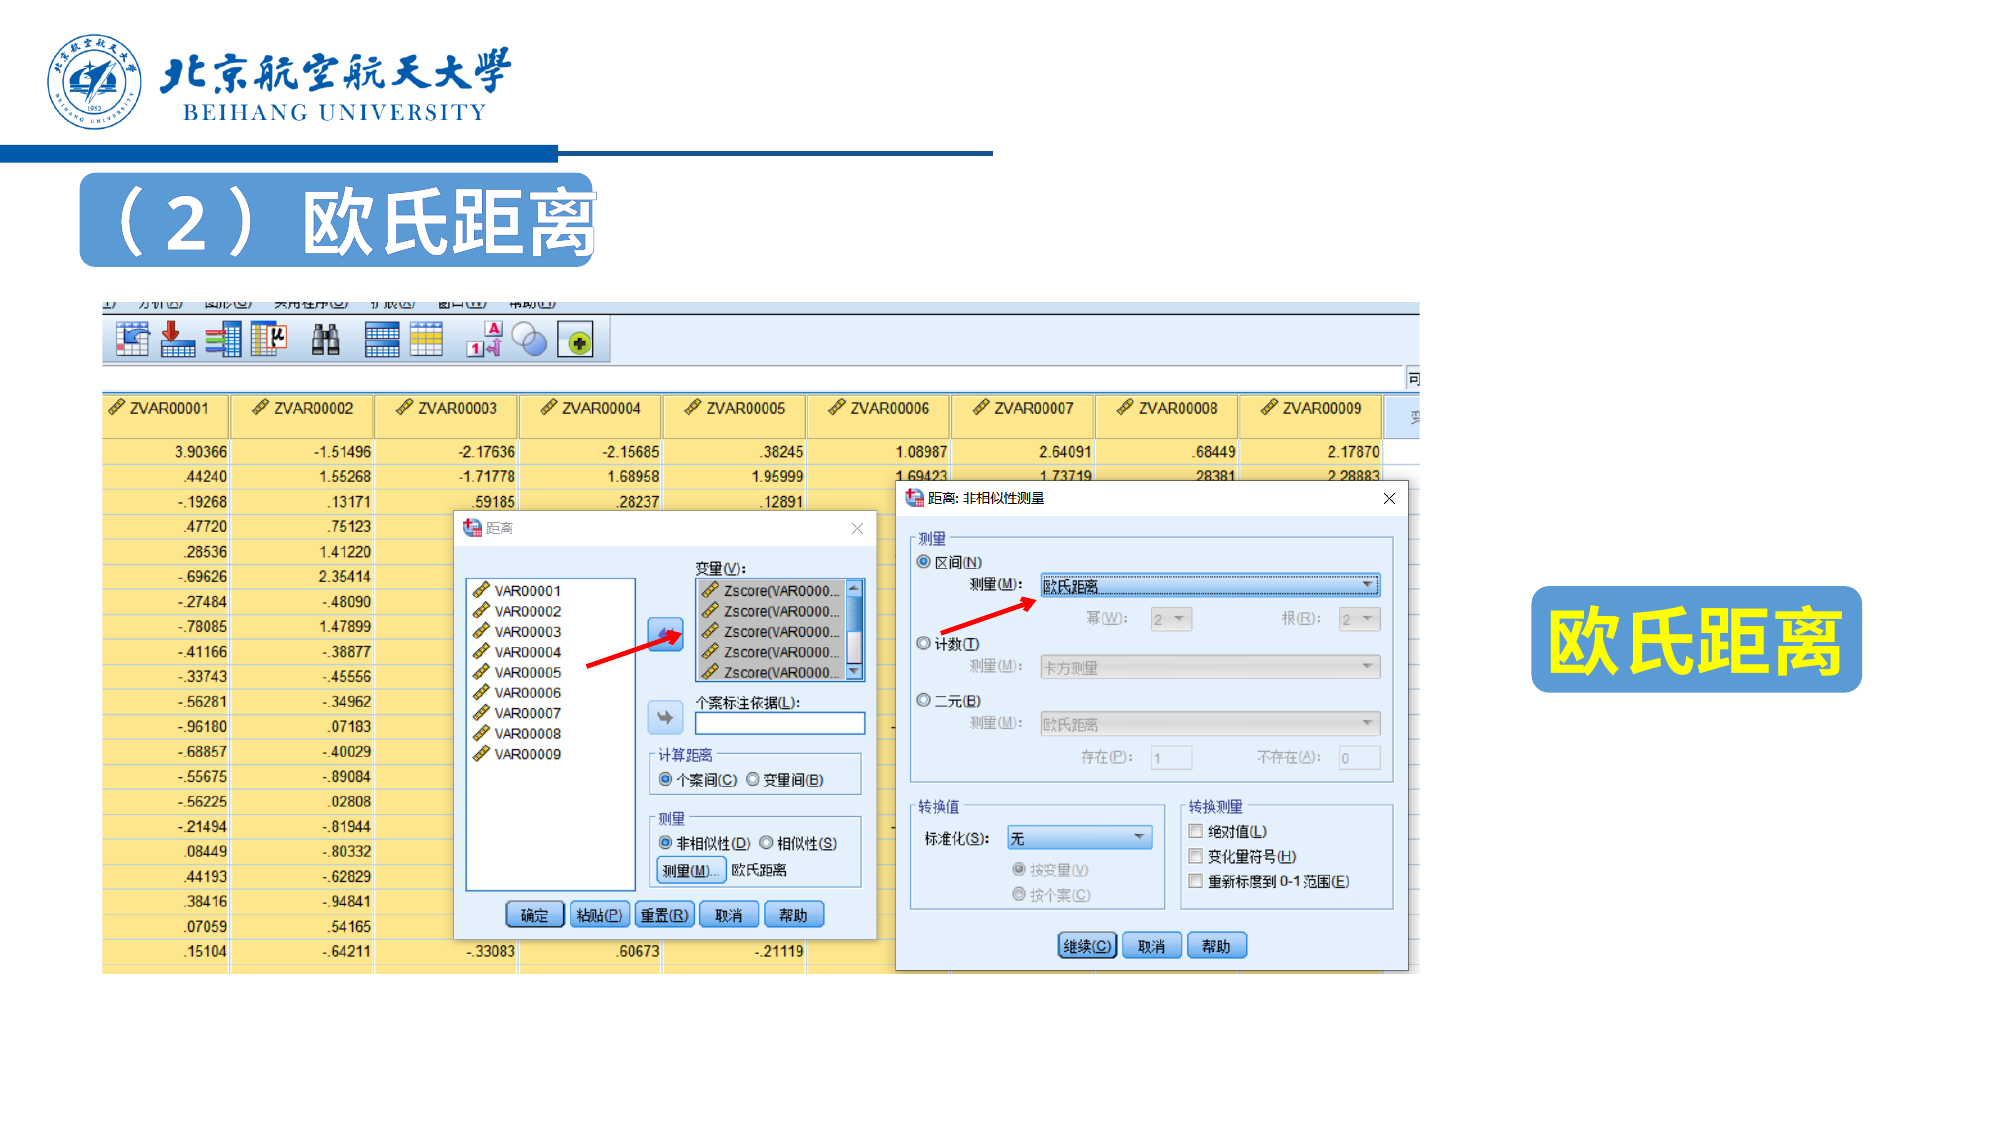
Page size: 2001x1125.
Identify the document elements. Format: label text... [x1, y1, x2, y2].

text_box （2）欧氏距离 [79, 172, 593, 267]
text_box 欧氏距离 [1531, 586, 1863, 693]
picture [102, 302, 1420, 974]
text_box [586, 633, 683, 667]
picture [43, 30, 516, 140]
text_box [940, 600, 1037, 634]
